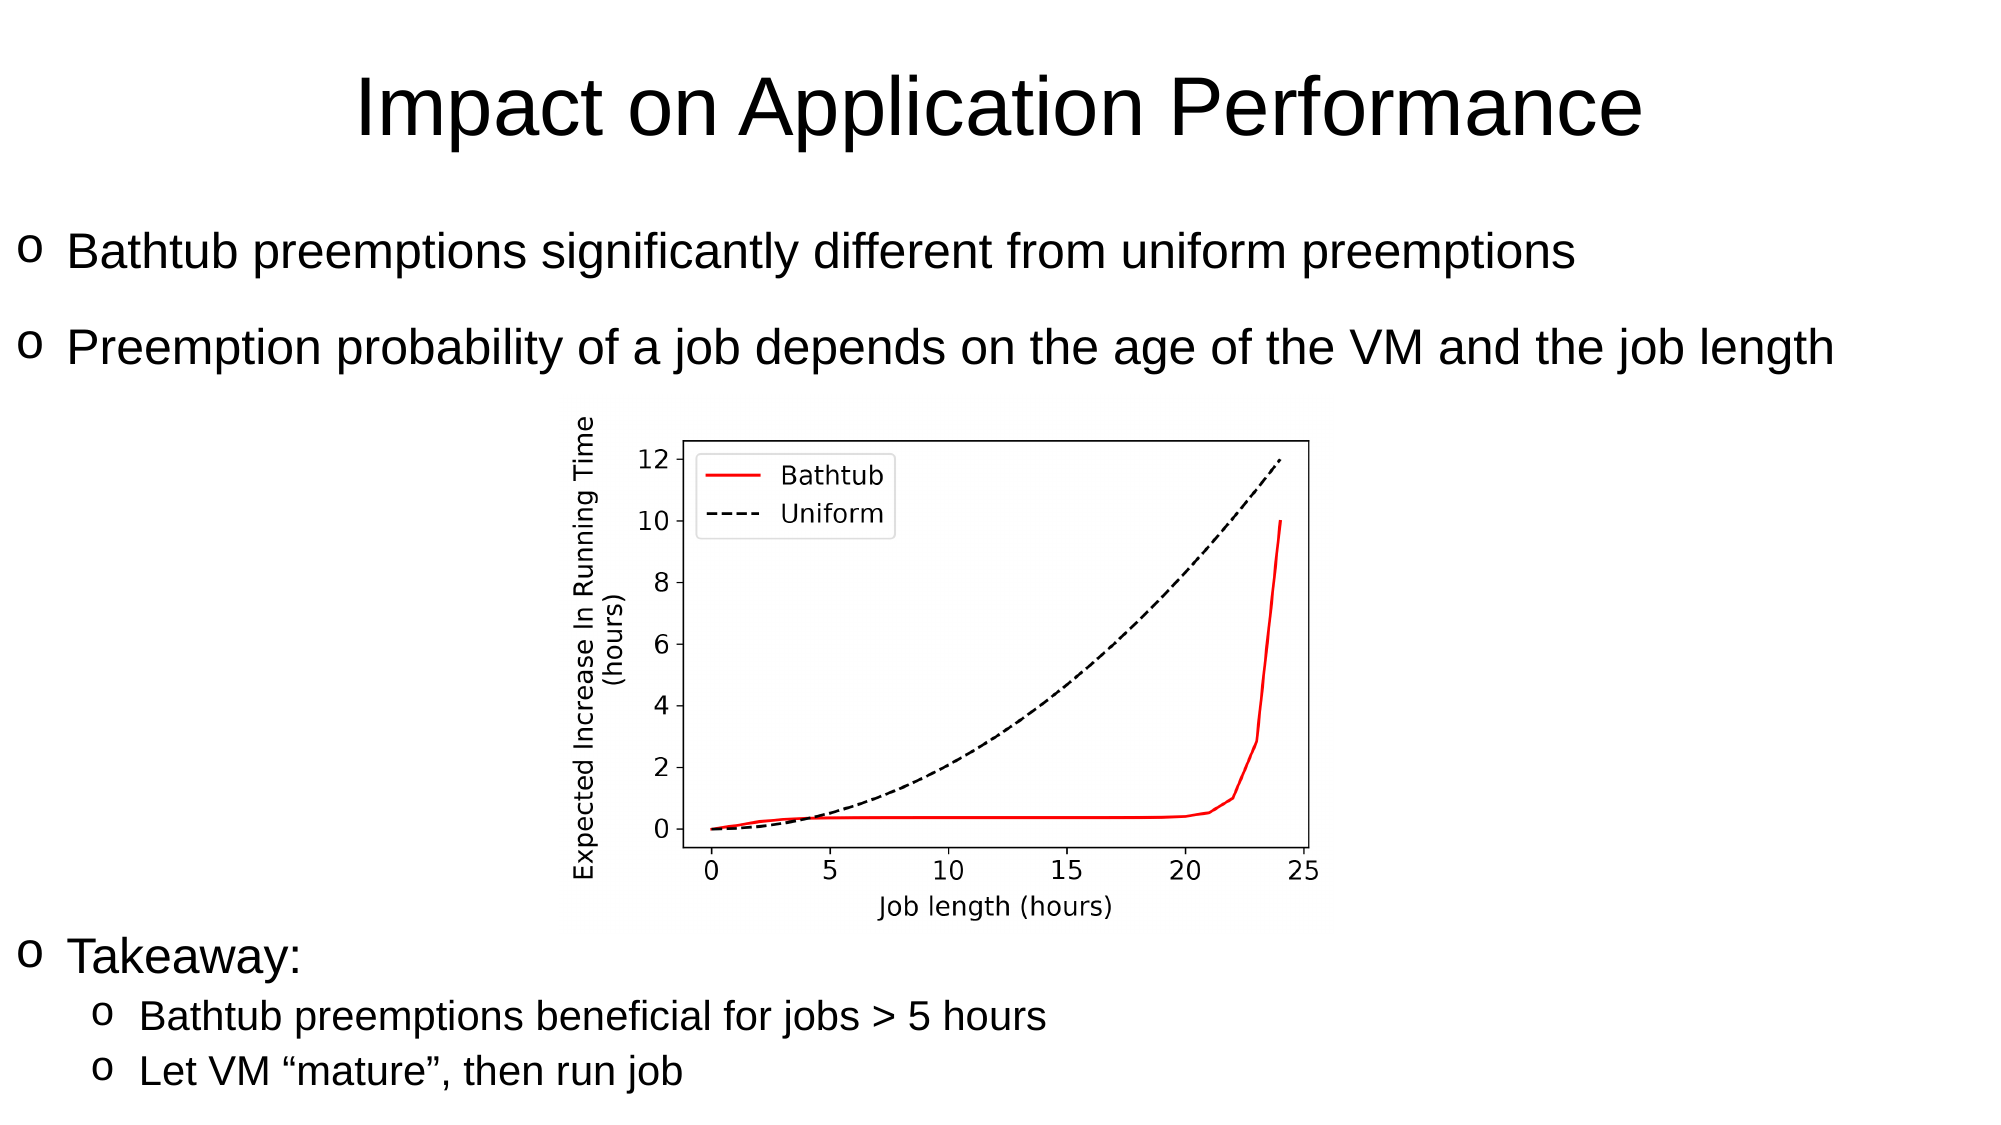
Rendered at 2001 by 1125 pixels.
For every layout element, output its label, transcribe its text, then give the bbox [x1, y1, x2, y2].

picture [559, 394, 1334, 934]
list Bathtub preemptions significantly different from uniform preemptions Preemption probability of a job depends on the age of the VM and the job length Takeaway: Bathtub preemptions beneficial for jobs > 5 hours Let VM “mature”, then run job [0, 218, 2000, 695]
title Impact on Application Performance [0, 0, 2000, 218]
